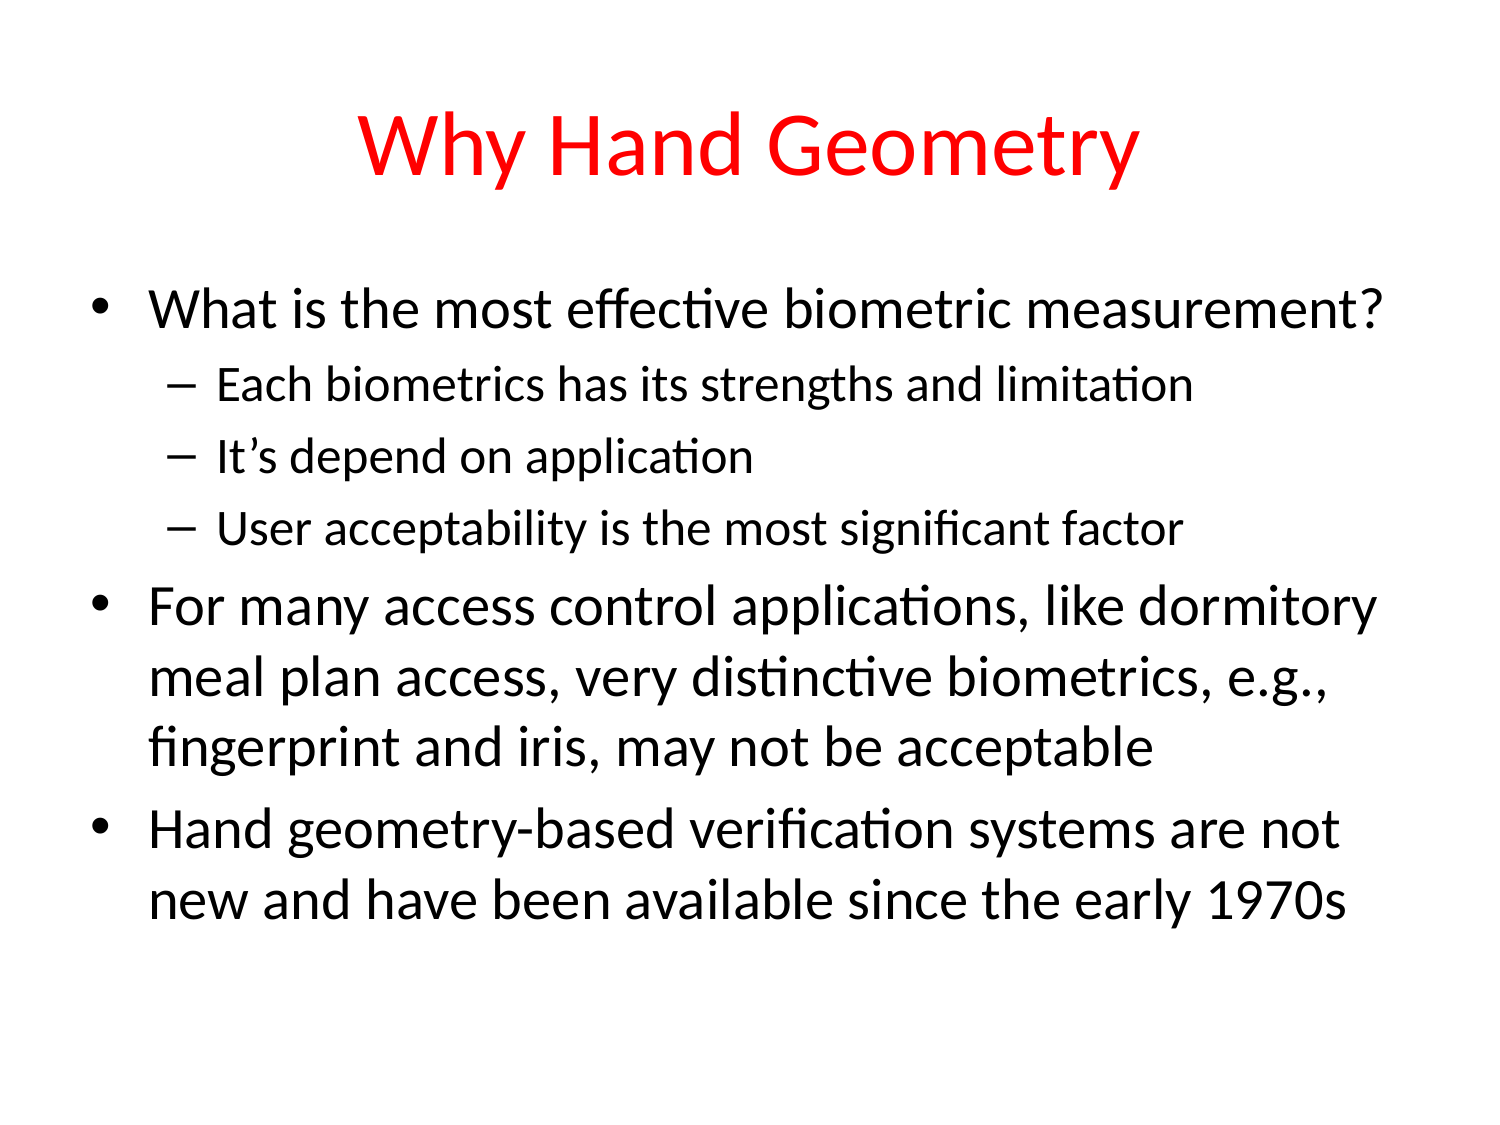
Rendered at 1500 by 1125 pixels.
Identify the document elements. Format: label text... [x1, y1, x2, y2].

title Why Hand Geometry [75, 45, 1425, 233]
list What is the most effective biometric measurement? Each biometrics has its strengths and limitation It’s depend on application User acceptability is the most significant factor For many access control applications, like dormitory meal plan access, very distinctive biometrics, e.g., fingerprint and iris, may not be acceptable Hand geometry-based verification systems are not new and have been available since the early 1970s [75, 262, 1425, 1005]
